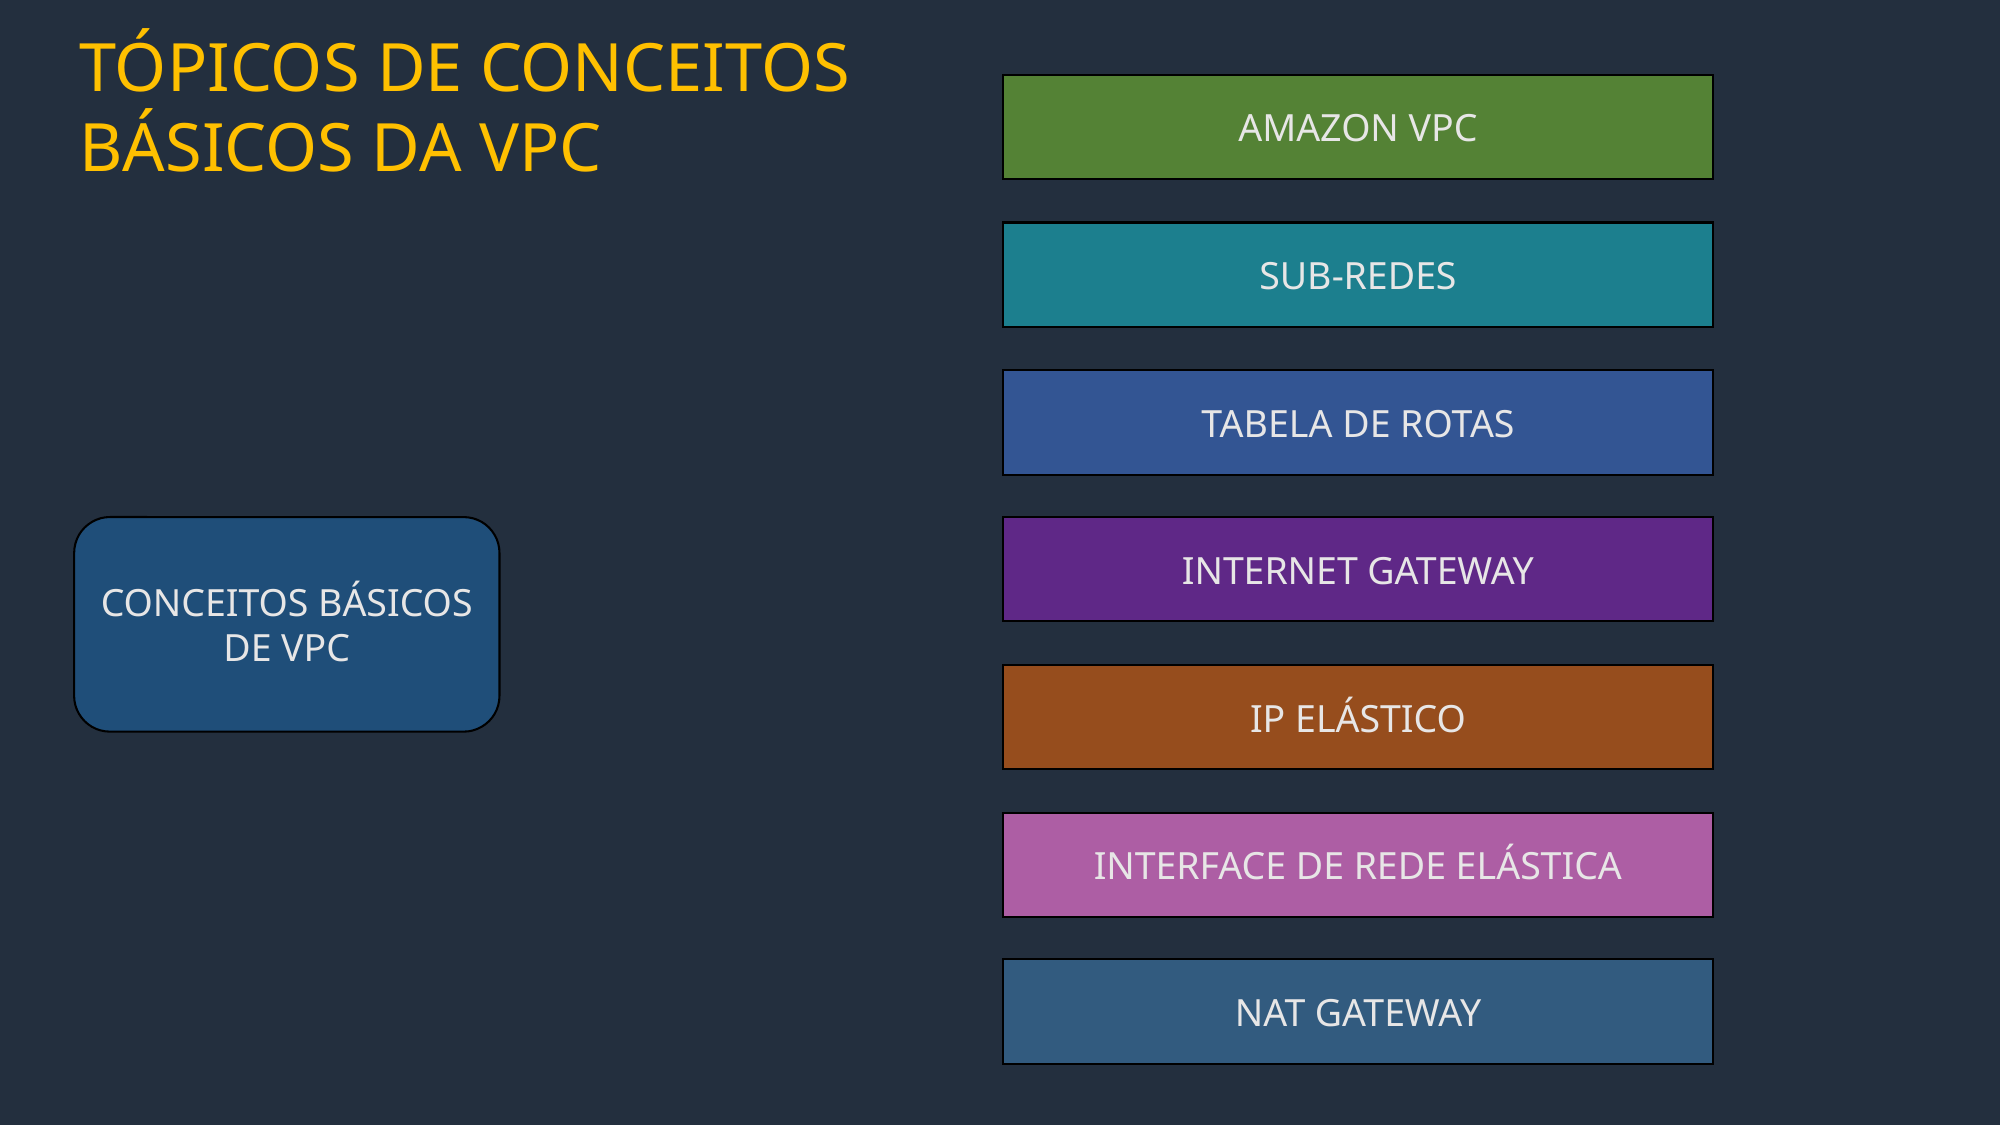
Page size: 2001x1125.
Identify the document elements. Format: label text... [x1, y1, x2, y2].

text_box INTERFACE DE REDE ELÁSTICA [1002, 812, 1714, 918]
text_box SUB-REDES [1002, 221, 1714, 328]
text_box TÓPICOS DE CONCEITOS BÁSICOS DA VPC [64, 17, 1396, 192]
text_box NAT GATEWAY [1002, 958, 1714, 1065]
text_box INTERNET GATEWAY [1002, 516, 1714, 622]
text_box AMAZON VPC [1002, 74, 1714, 180]
text_box CONCEITOS BÁSICOS DE VPC [73, 515, 501, 733]
text_box TABELA DE ROTAS [1002, 369, 1714, 476]
text_box IP ELÁSTICO [1002, 664, 1714, 770]
